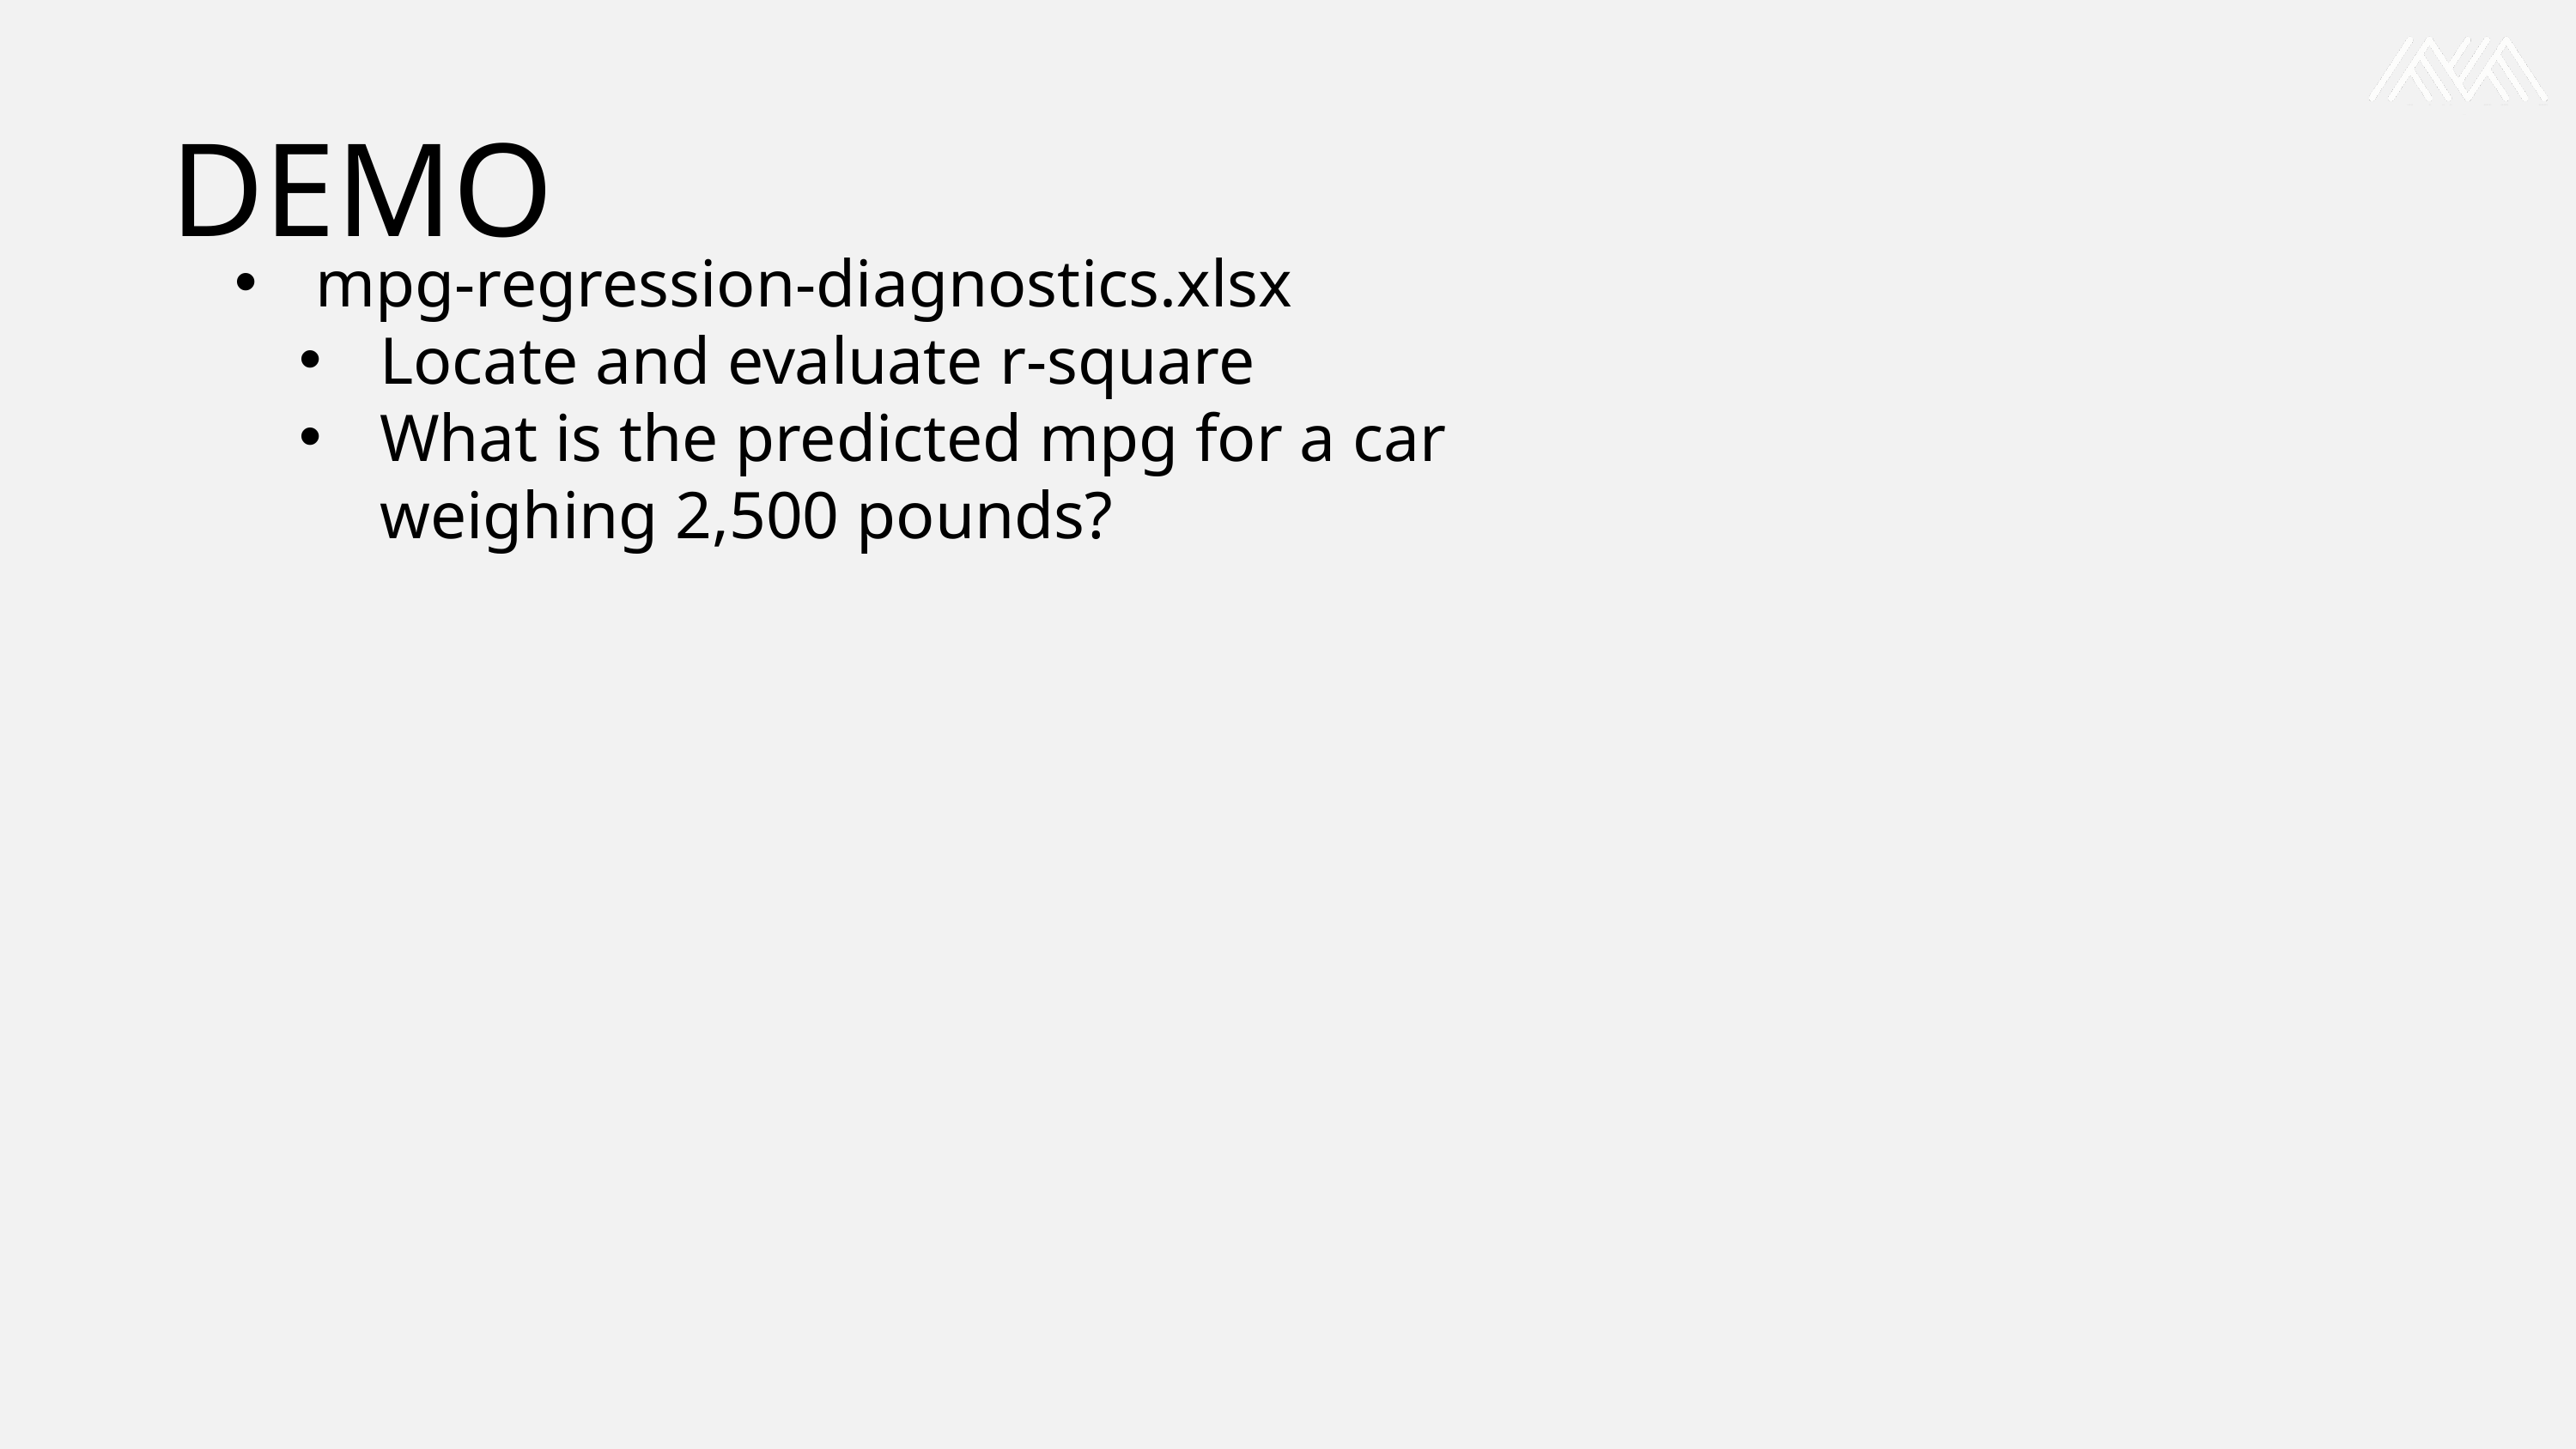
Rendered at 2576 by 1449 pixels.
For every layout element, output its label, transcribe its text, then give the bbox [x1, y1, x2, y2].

text_box mpg-regression-diagnostics.xlsx Locate and evaluate r-square What is the predicted mpg for a car weighing 2,500 pounds? [170, 242, 1696, 552]
text_box DEMO [170, 82, 622, 242]
picture [2318, 0, 2576, 194]
